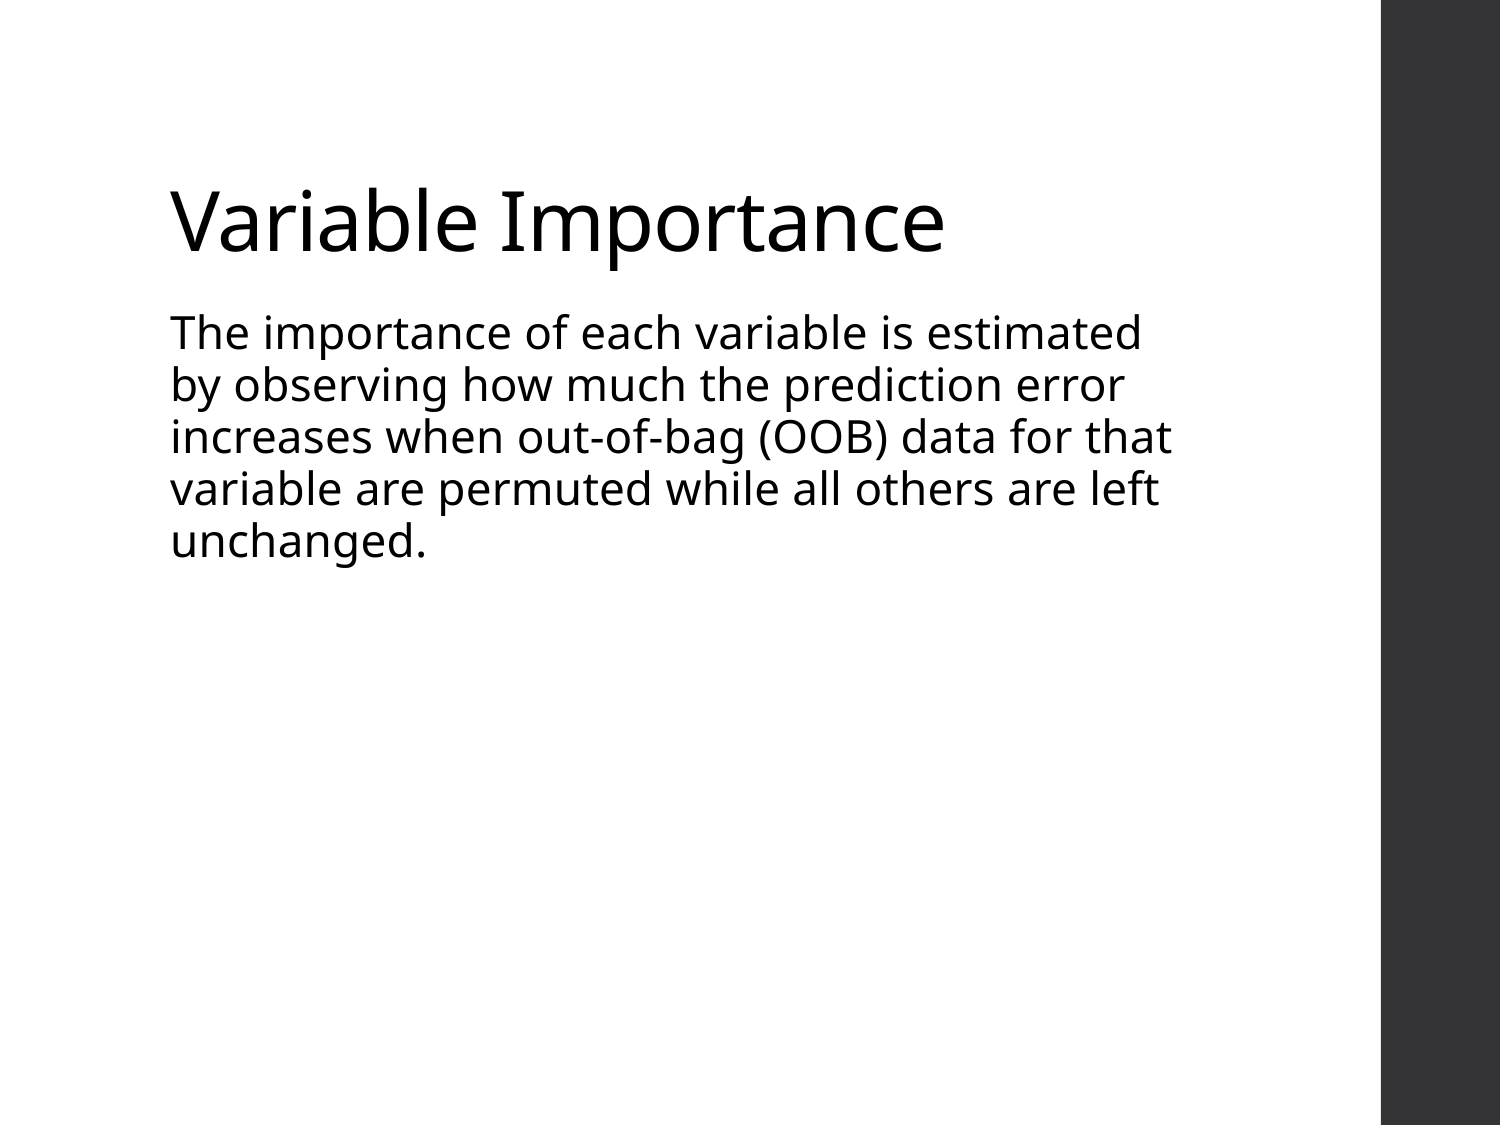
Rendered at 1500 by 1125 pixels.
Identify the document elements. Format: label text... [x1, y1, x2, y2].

title Variable Importance [155, 60, 1348, 278]
list The importance of each variable is estimated by observing how much the prediction error increases when out-of-bag (OOB) data for that variable are permuted while all others are left unchanged. [155, 299, 1213, 1014]
